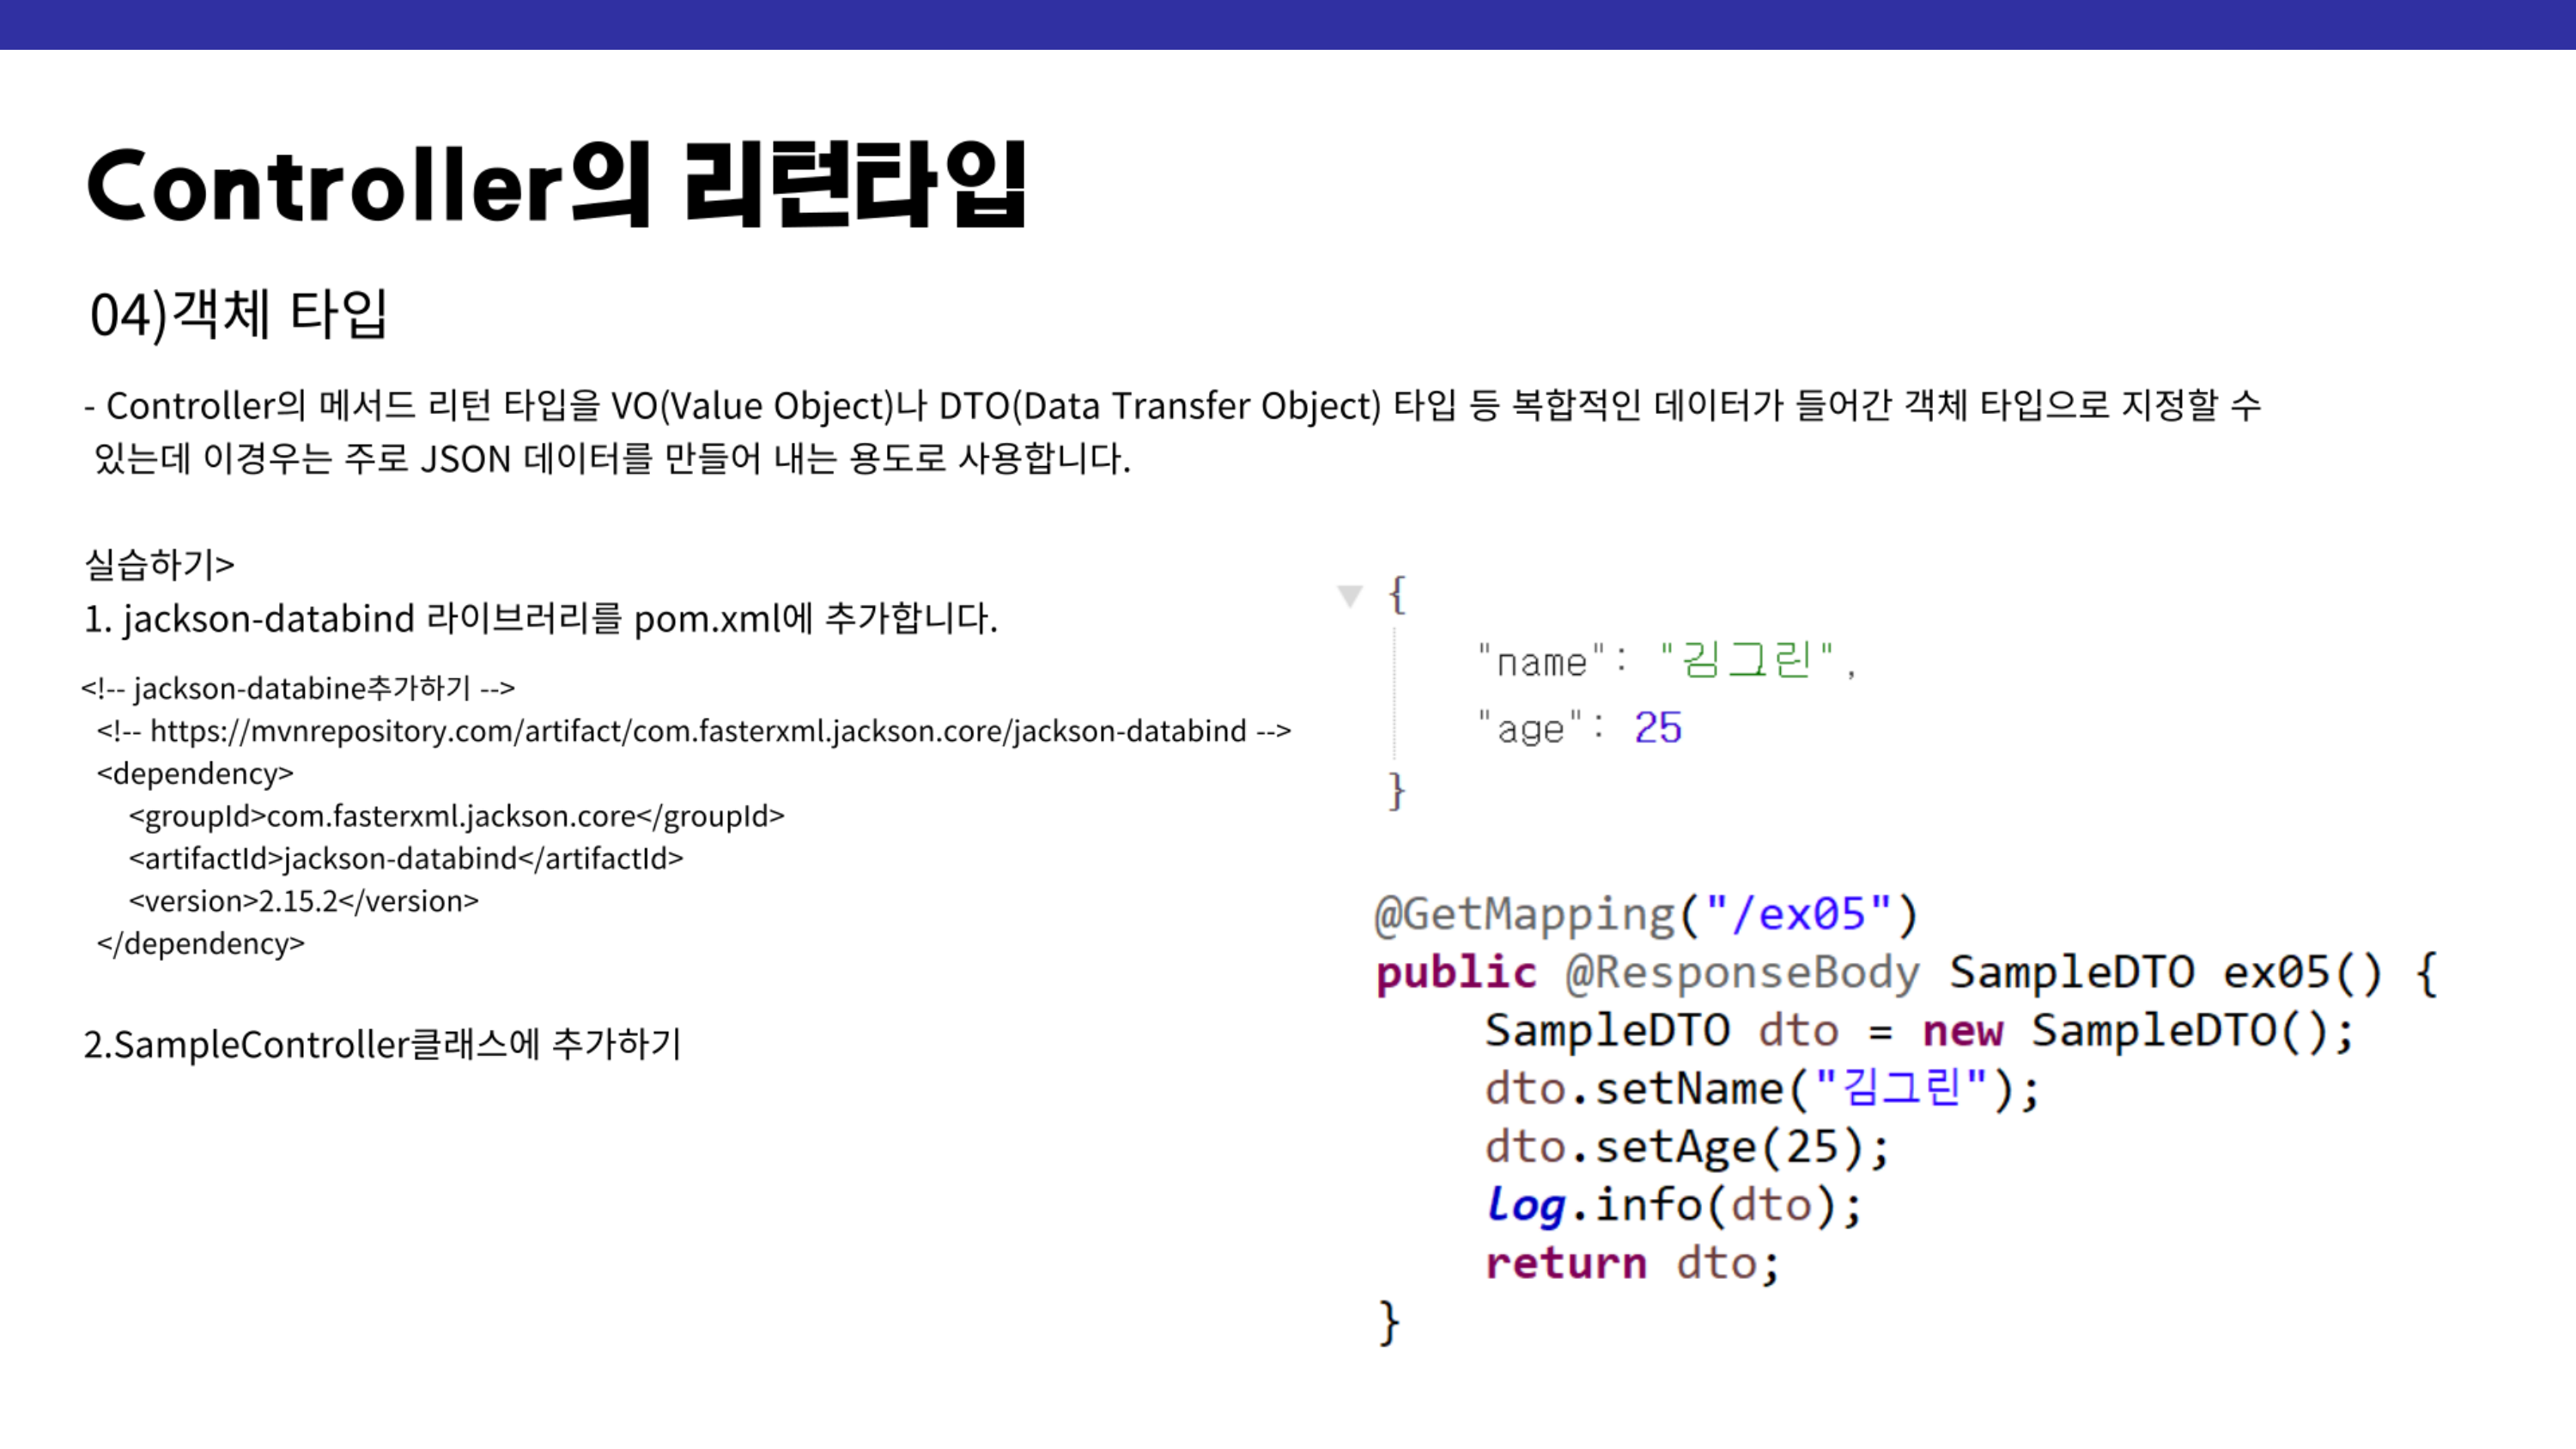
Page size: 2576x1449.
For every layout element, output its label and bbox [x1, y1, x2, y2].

text_box [1304, 555, 1946, 863]
text_box [0, 0, 2576, 50]
text_box [1352, 888, 2501, 1361]
picture [52, 101, 2295, 1207]
